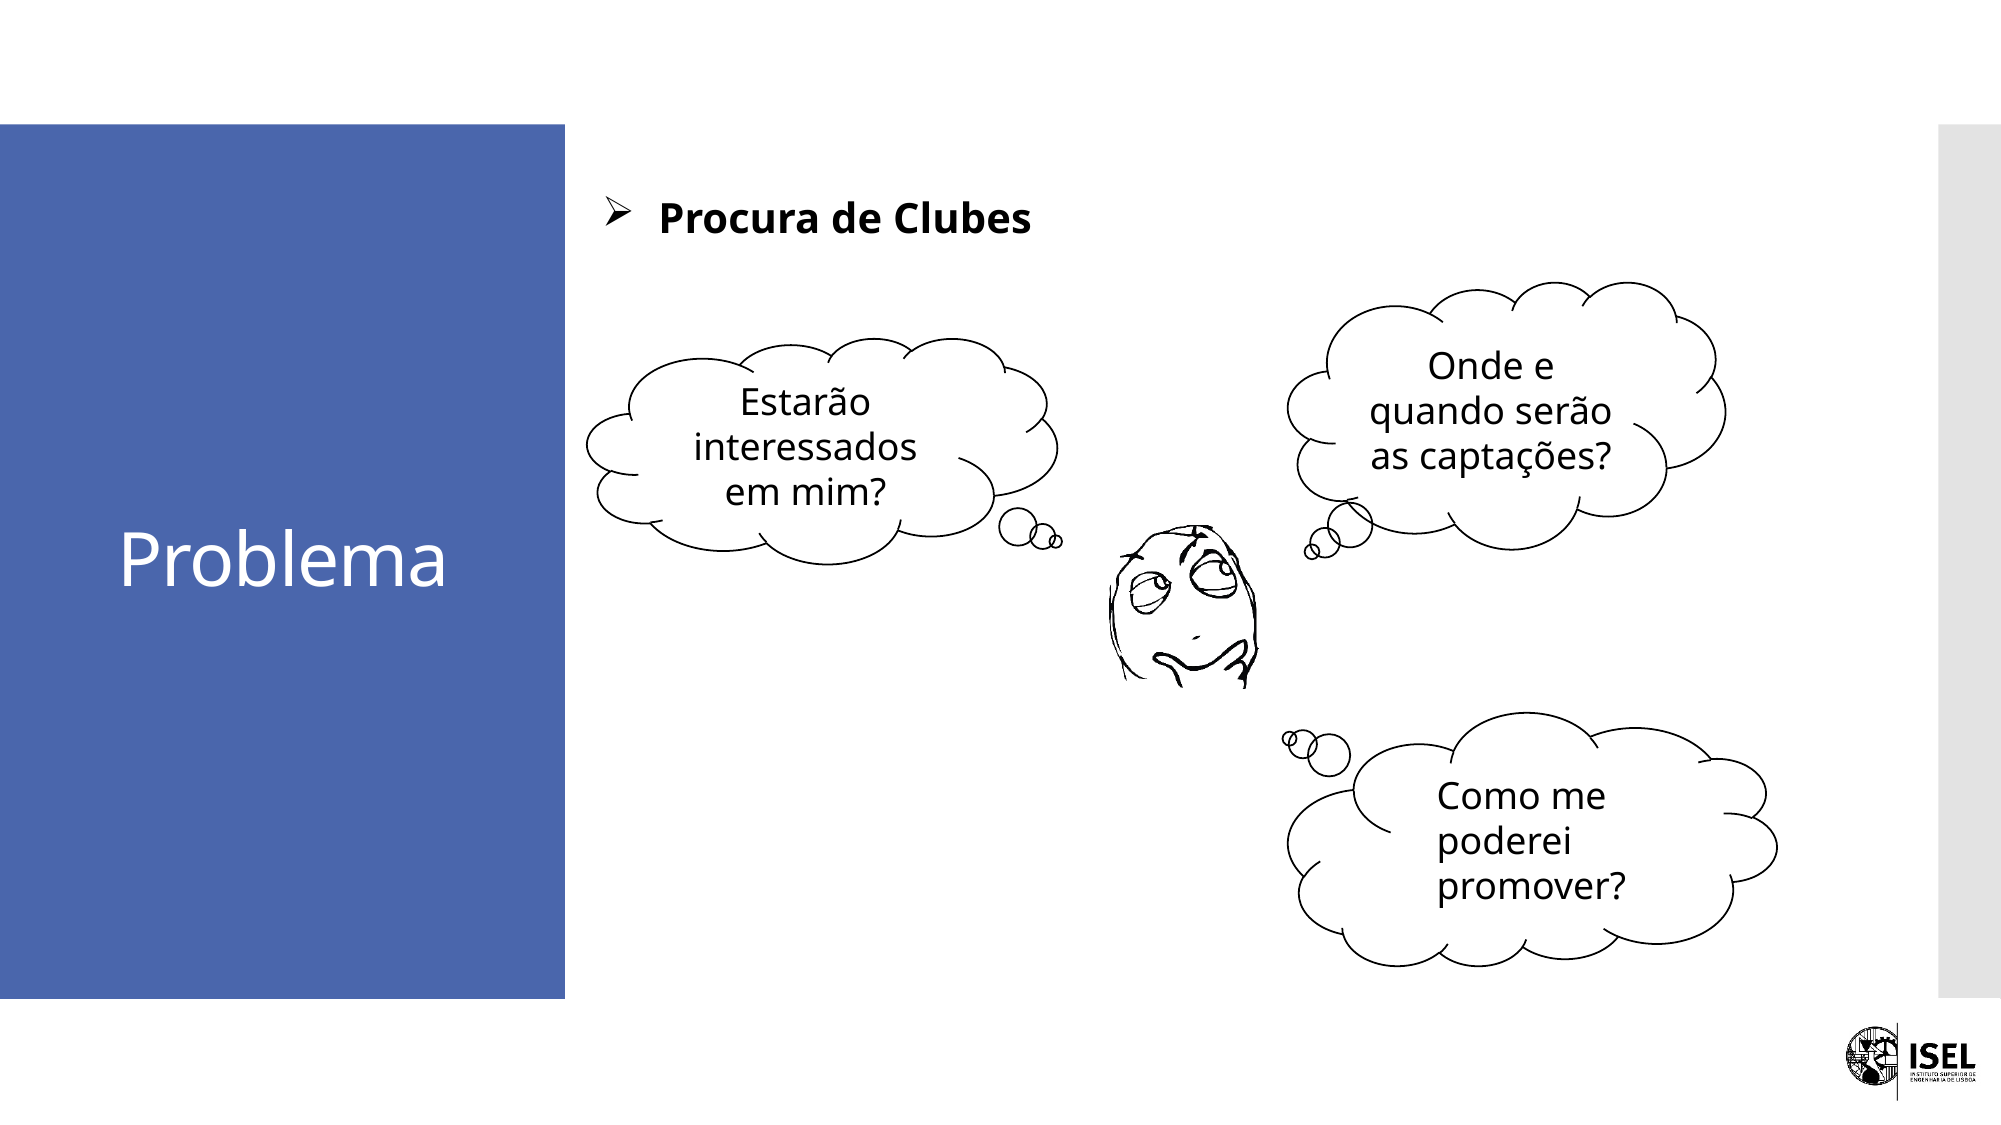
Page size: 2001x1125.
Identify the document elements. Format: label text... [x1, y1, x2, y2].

picture [1821, 998, 2000, 1125]
text_box Estarão interessados em mim? [585, 337, 1059, 566]
title Problema [41, 184, 525, 940]
text_box Procura de Clubes [587, 184, 1868, 250]
picture [1102, 525, 1266, 689]
text_box Onde e quando serão as captações? [1286, 281, 1727, 561]
text_box [1281, 729, 1352, 778]
text_box Como me poderei promover? [1421, 764, 1643, 915]
text_box Estarão interessados em mim? [998, 507, 1063, 550]
text_box [1286, 711, 1778, 968]
